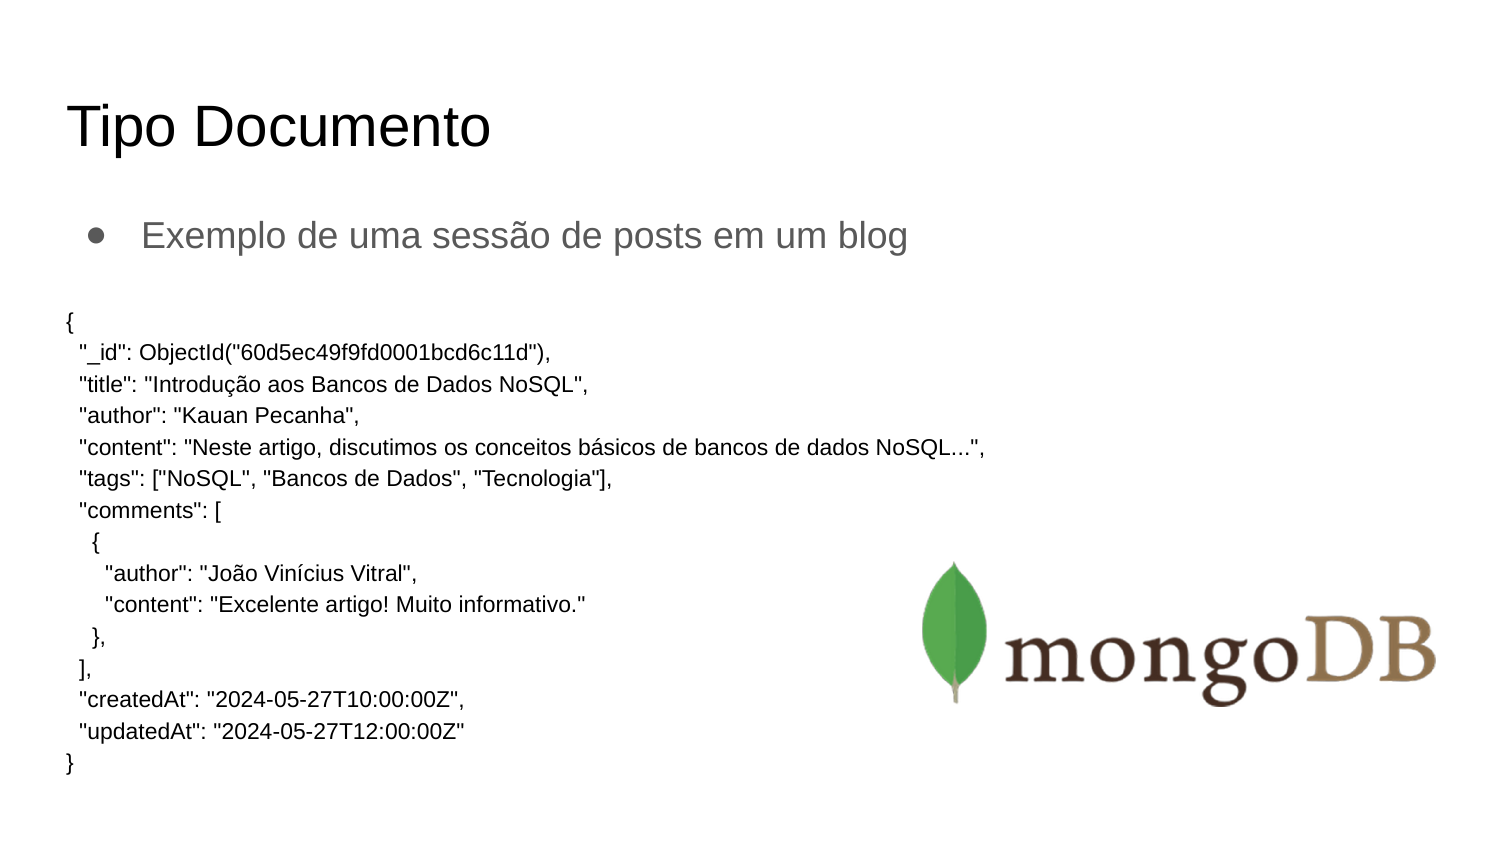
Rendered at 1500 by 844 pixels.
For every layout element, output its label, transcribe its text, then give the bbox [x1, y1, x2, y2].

picture [867, 422, 1500, 844]
title Tipo Documento [51, 72, 1449, 167]
list Exemplo de uma sessão de posts em um blog [51, 189, 1449, 266]
text_box { "_id": ObjectId("60d5ec49f9fd0001bcd6c11d"), "title": "Introdução aos Bancos de Dados NoSQL", "author": "Kauan Pecanha", "content": "Neste artigo, discutimos os conceitos básicos de bancos de dados NoSQL...", "tags": ["NoSQL", "Bancos de Dados", "Tecnologia"], "comments": [ { "author": "João Vinícius Vitral", "content": "Excelente artigo! Muito informativo." }, ], "createdAt": "2024-05-27T10:00:00Z", "updatedAt": "2024-05-27T12:00:00Z" } [51, 287, 1043, 791]
